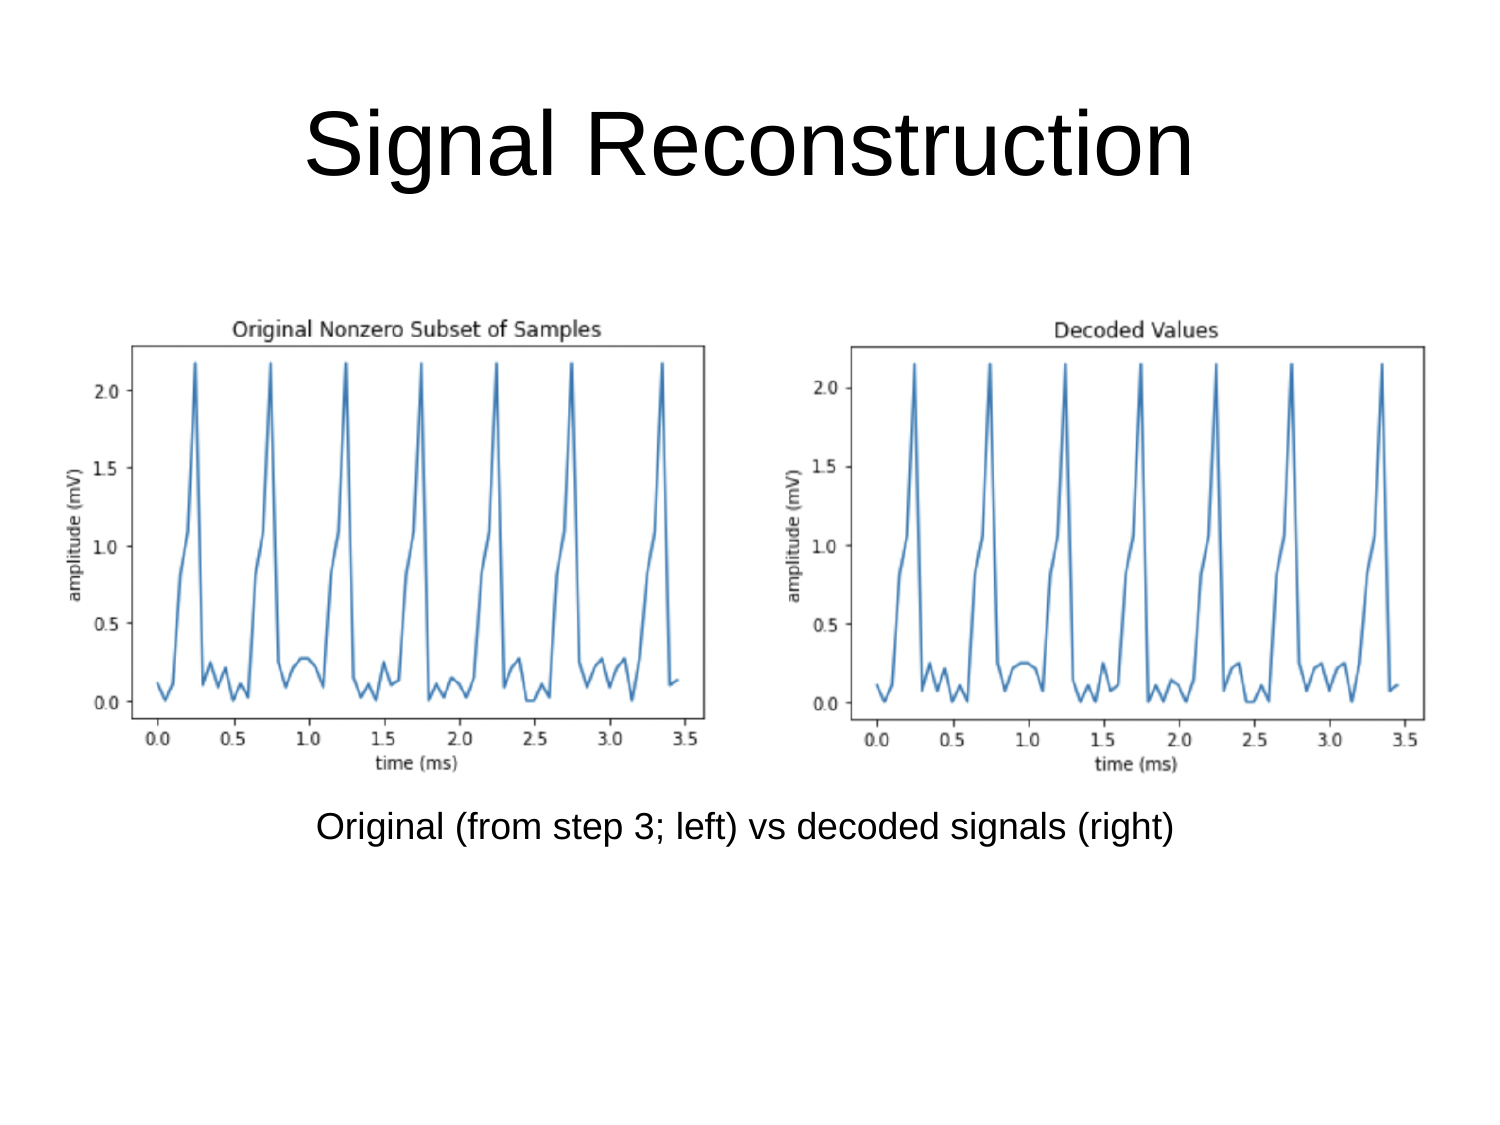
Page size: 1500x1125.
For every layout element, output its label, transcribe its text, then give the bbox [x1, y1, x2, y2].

title Signal Reconstruction [74, 44, 1426, 233]
picture [53, 310, 726, 779]
text_box Original (from step 3; left) vs decoded signals (right) [301, 794, 1306, 855]
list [772, 310, 1446, 790]
